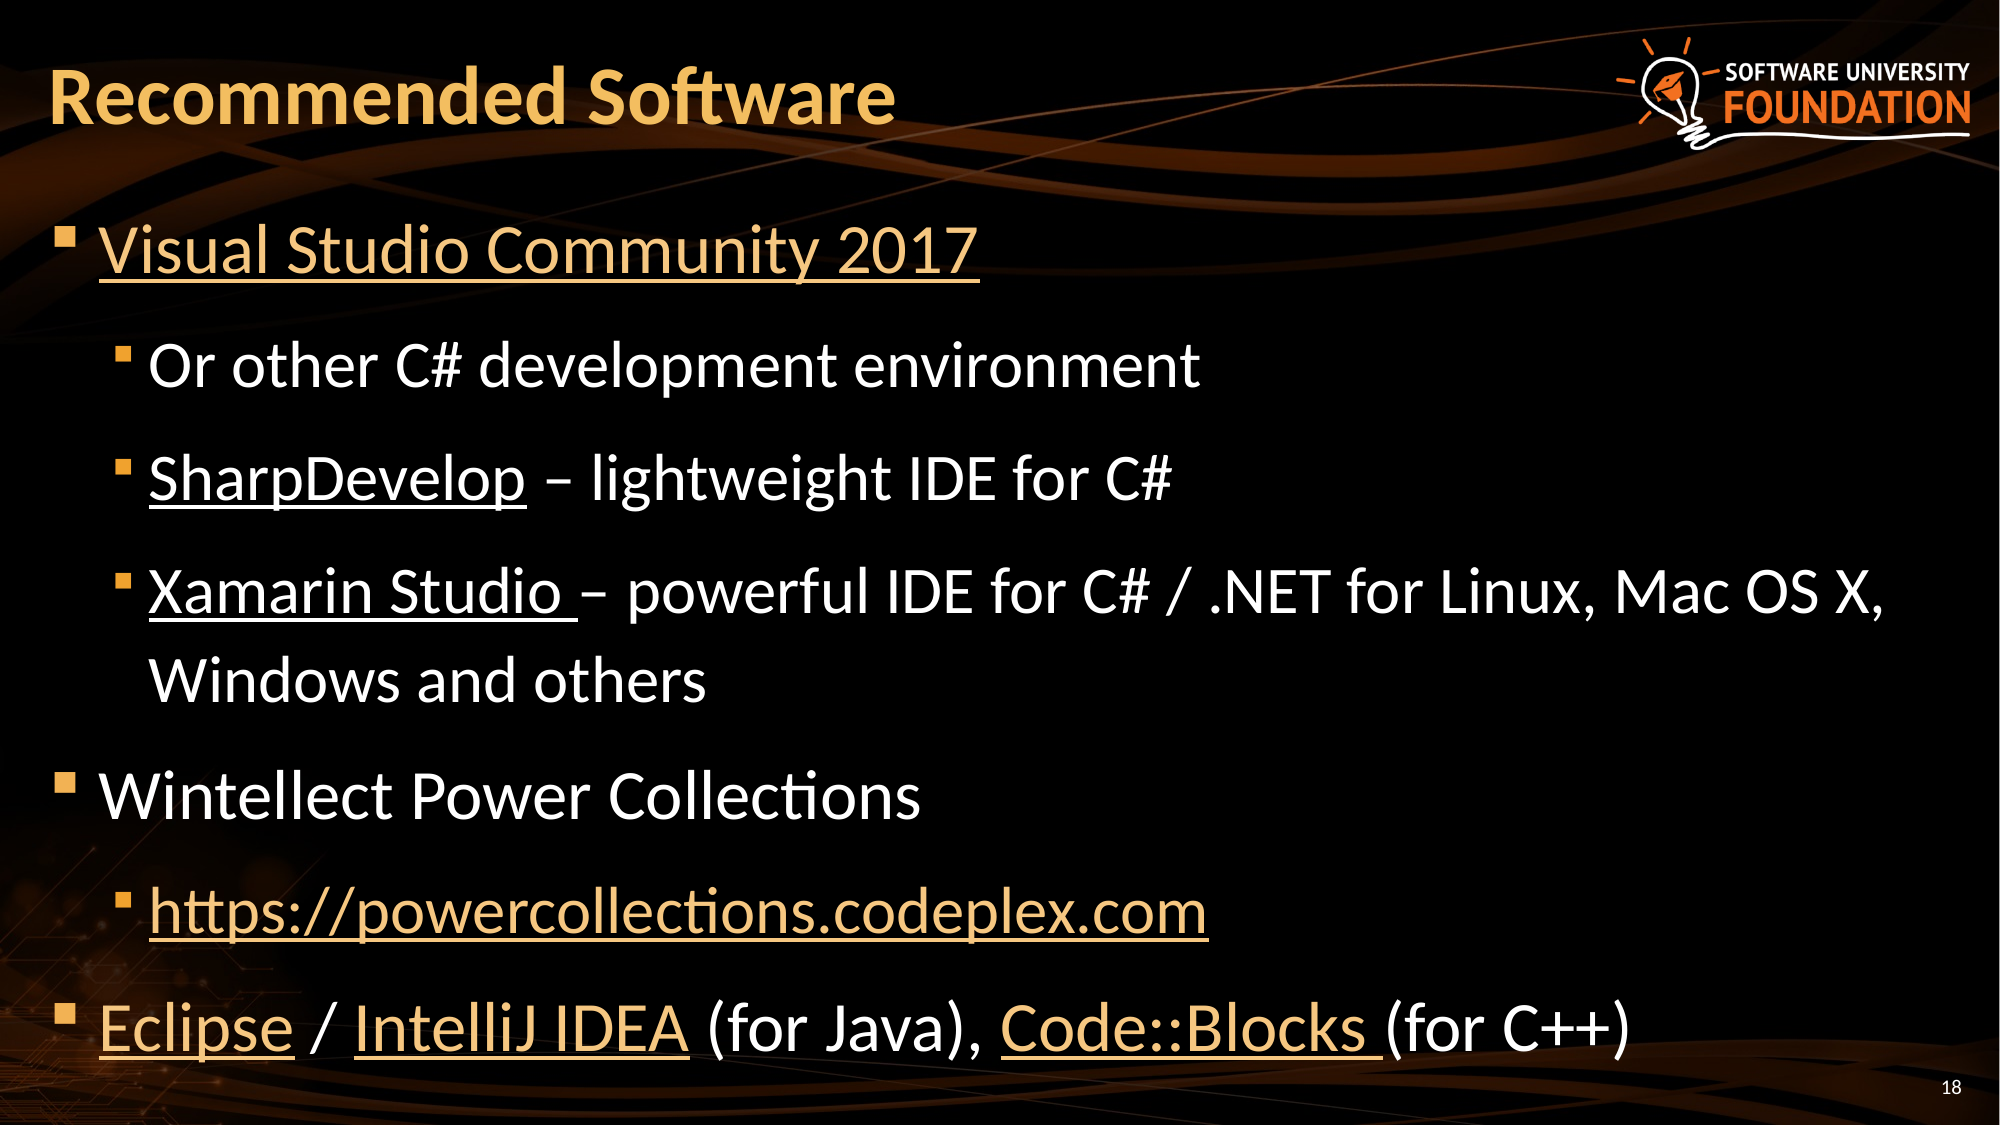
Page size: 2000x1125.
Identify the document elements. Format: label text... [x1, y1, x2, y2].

picture [0, 0, 2000, 1125]
title Recommended Software [30, 6, 1602, 189]
list Visual Studio Community 2017 Or other C# development environment SharpDevelop – lightweight IDE for C# Xamarin Studio – powerful IDE for C# / .NET for Linux, Mac OS X, Windows and others Wintellect Power Collections https://powercollections.codeplex.com Eclipse / IntelliJ IDEA (for Java), Code::Blocks (for C++) [31, 188, 1968, 1103]
